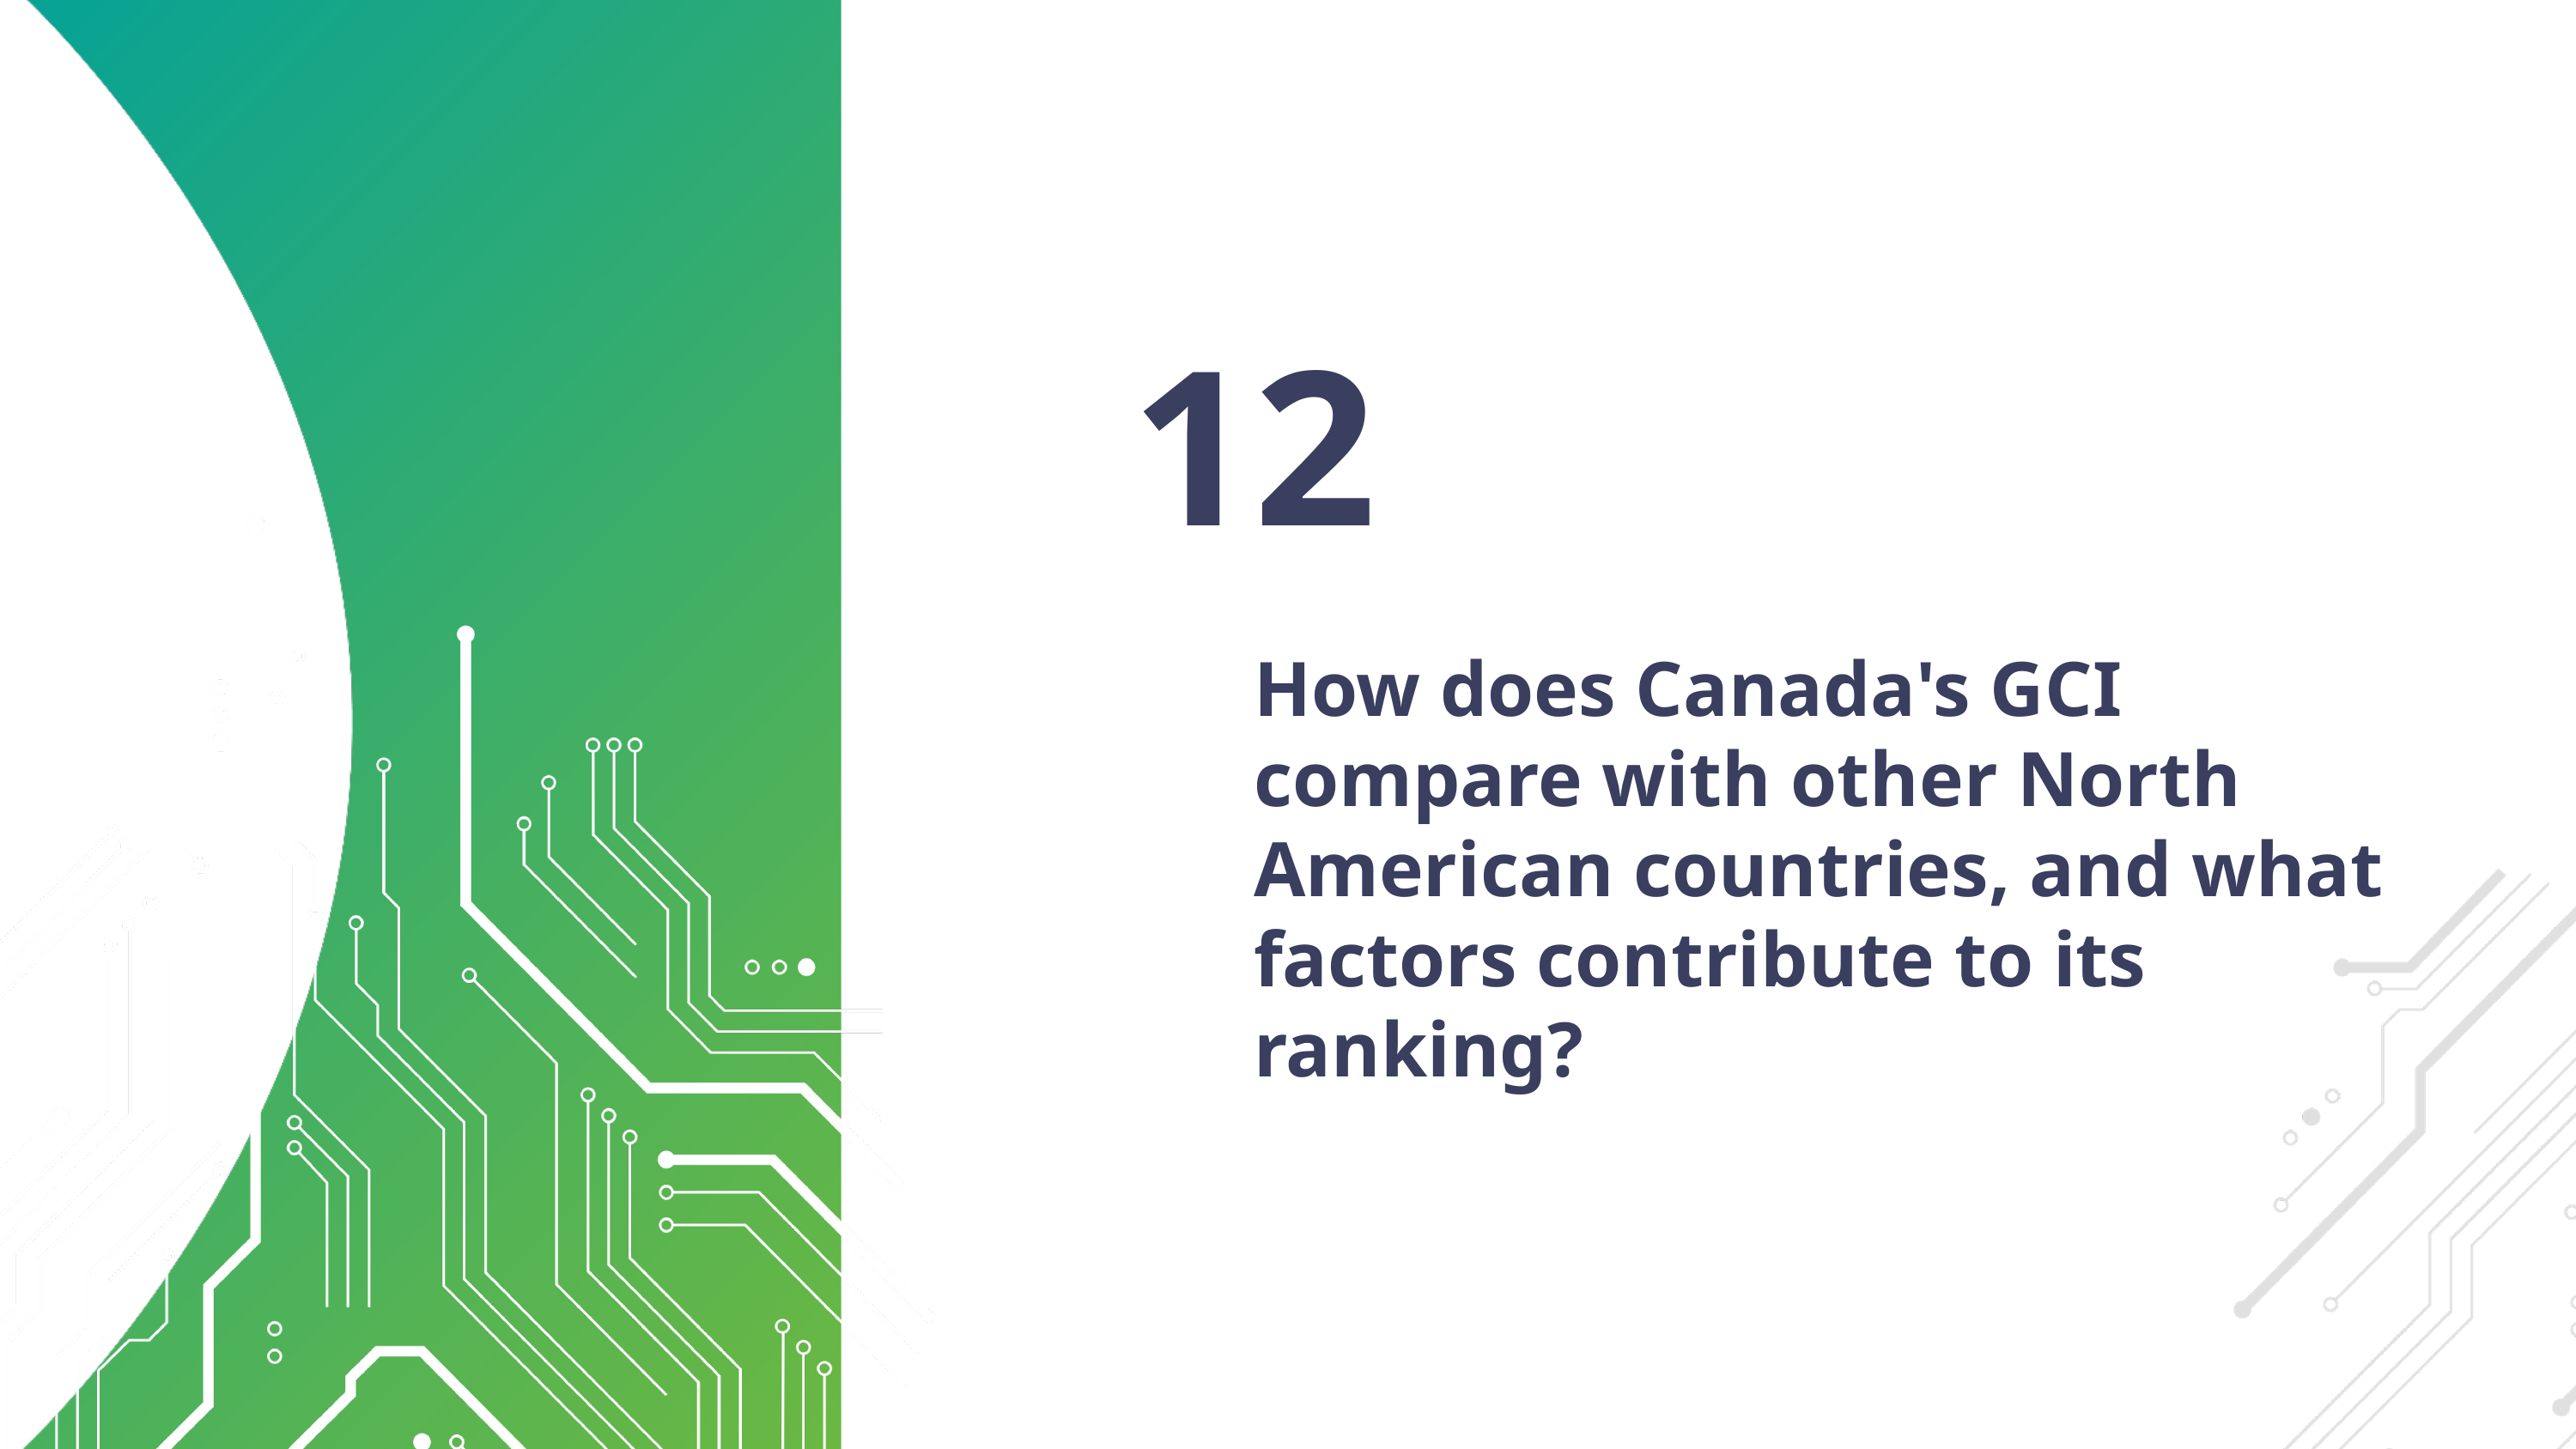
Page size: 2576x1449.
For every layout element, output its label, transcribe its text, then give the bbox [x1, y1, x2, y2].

text_box How does Canada's GCI compare with other North American countries, and what factors contribute to its ranking? [1254, 641, 2449, 1093]
text_box [0, 0, 841, 515]
text_box 12 [1080, 311, 1427, 569]
text_box [0, 515, 936, 1449]
text_box [1959, 813, 2576, 1449]
